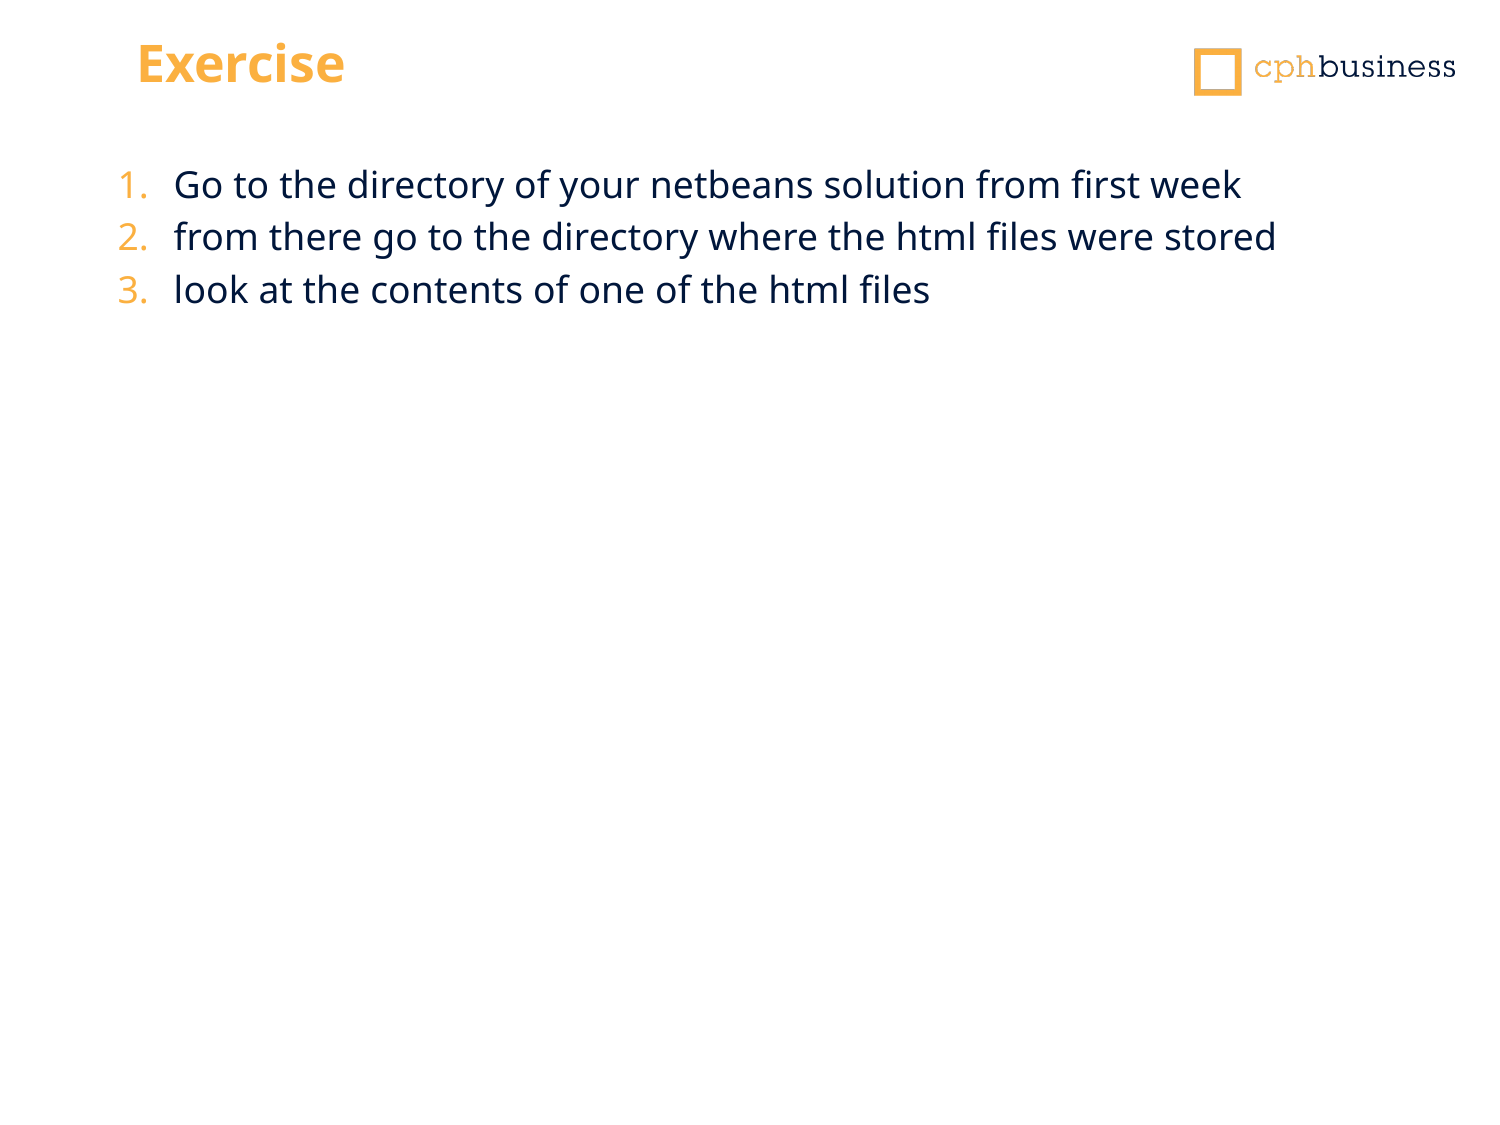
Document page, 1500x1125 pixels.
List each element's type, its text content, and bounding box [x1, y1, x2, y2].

list Exercise [83, 15, 1411, 120]
list Go to the directory of your netbeans solution from first week from there go to the directory where the html files were stored look at the contents of one of the html files [83, 146, 1411, 954]
picture [1147, 1, 1500, 143]
